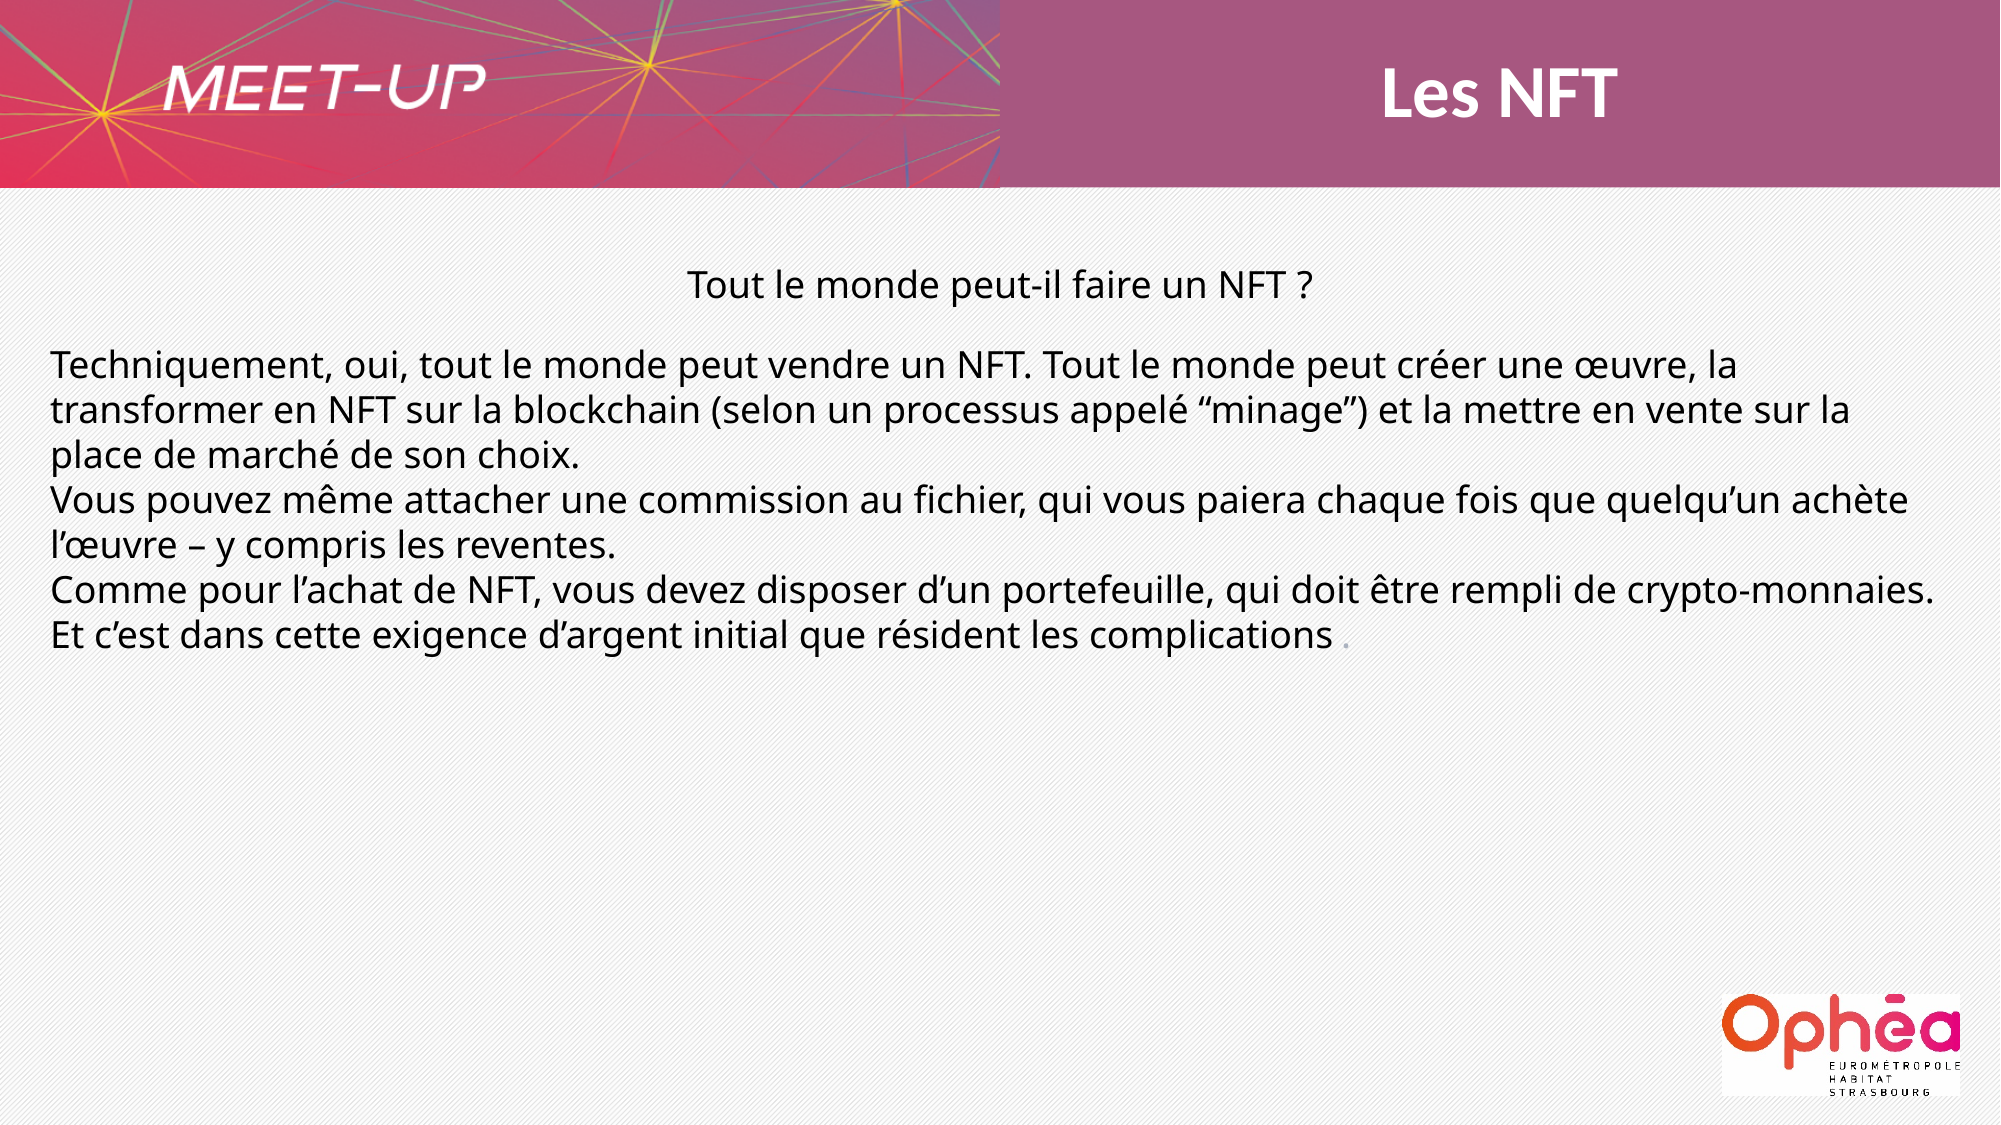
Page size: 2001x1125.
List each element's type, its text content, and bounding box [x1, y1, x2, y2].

text_box Techniquement, oui, tout le monde peut vendre un NFT. Tout le monde peut créer une œuvre, la transformer en NFT sur la blockchain (selon un processus appelé “minage”) et la mettre en vente sur la place de marché de son choix. Vous pouvez même attacher une commission au fichier, qui vous paiera chaque fois que quelqu’un achète l’œuvre – y compris les reventes. Comme pour l’achat de NFT, vous devez disposer d’un portefeuille, qui doit être rempli de crypto-monnaies. Et c’est dans cette exigence d’argent initial que résident les complications. [35, 333, 1955, 663]
picture [0, 0, 999, 188]
text_box Tout le monde peut-il faire un NFT ? [0, 254, 2000, 314]
picture [1722, 994, 1960, 1096]
title Les NFT [999, 0, 2000, 186]
